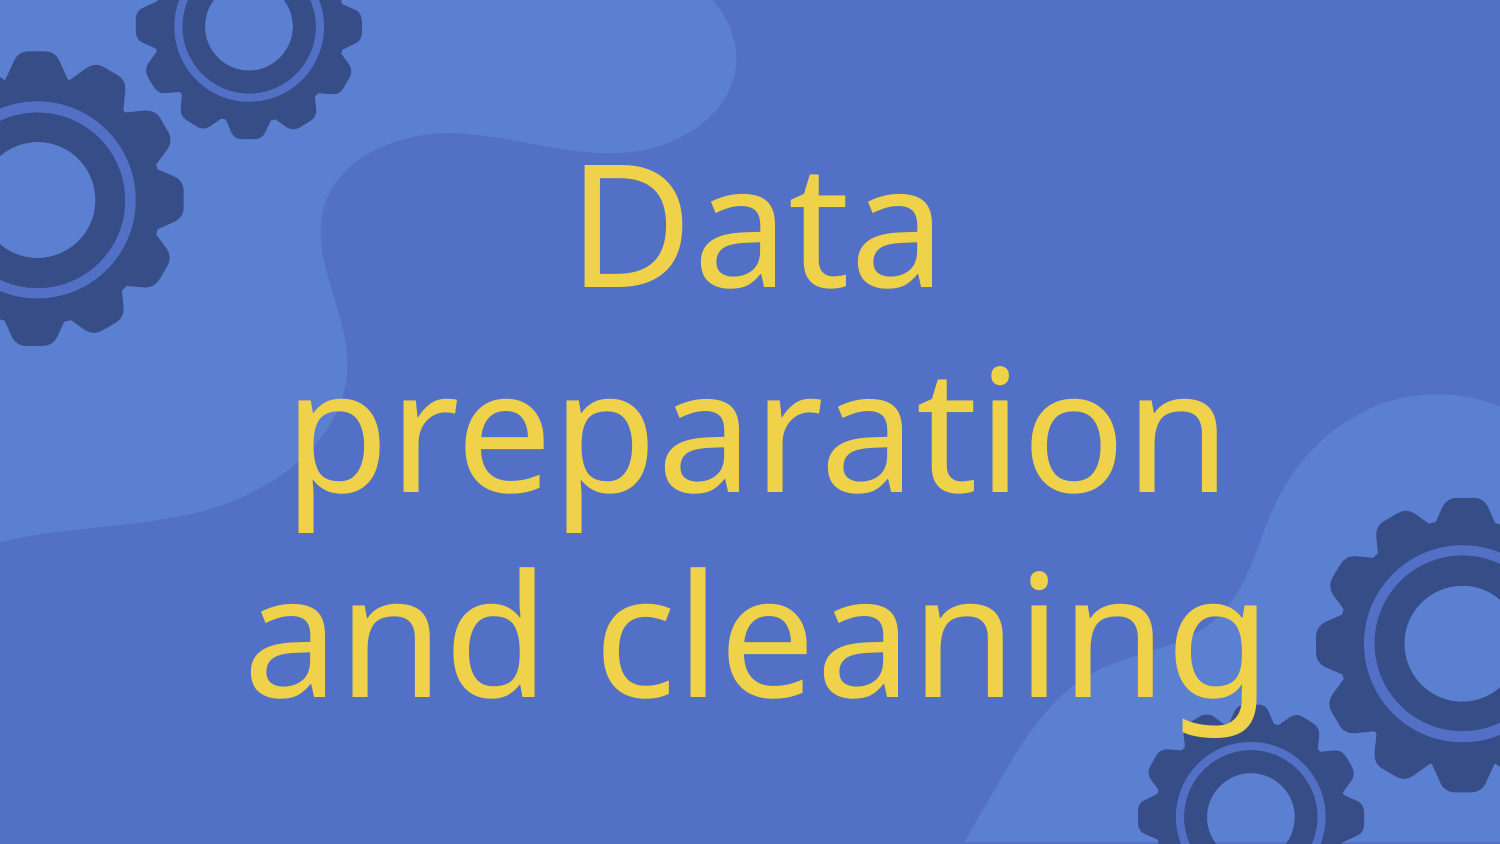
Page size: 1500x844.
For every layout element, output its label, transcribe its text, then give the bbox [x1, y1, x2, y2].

title Data preparation and cleaning [140, 227, 1375, 622]
